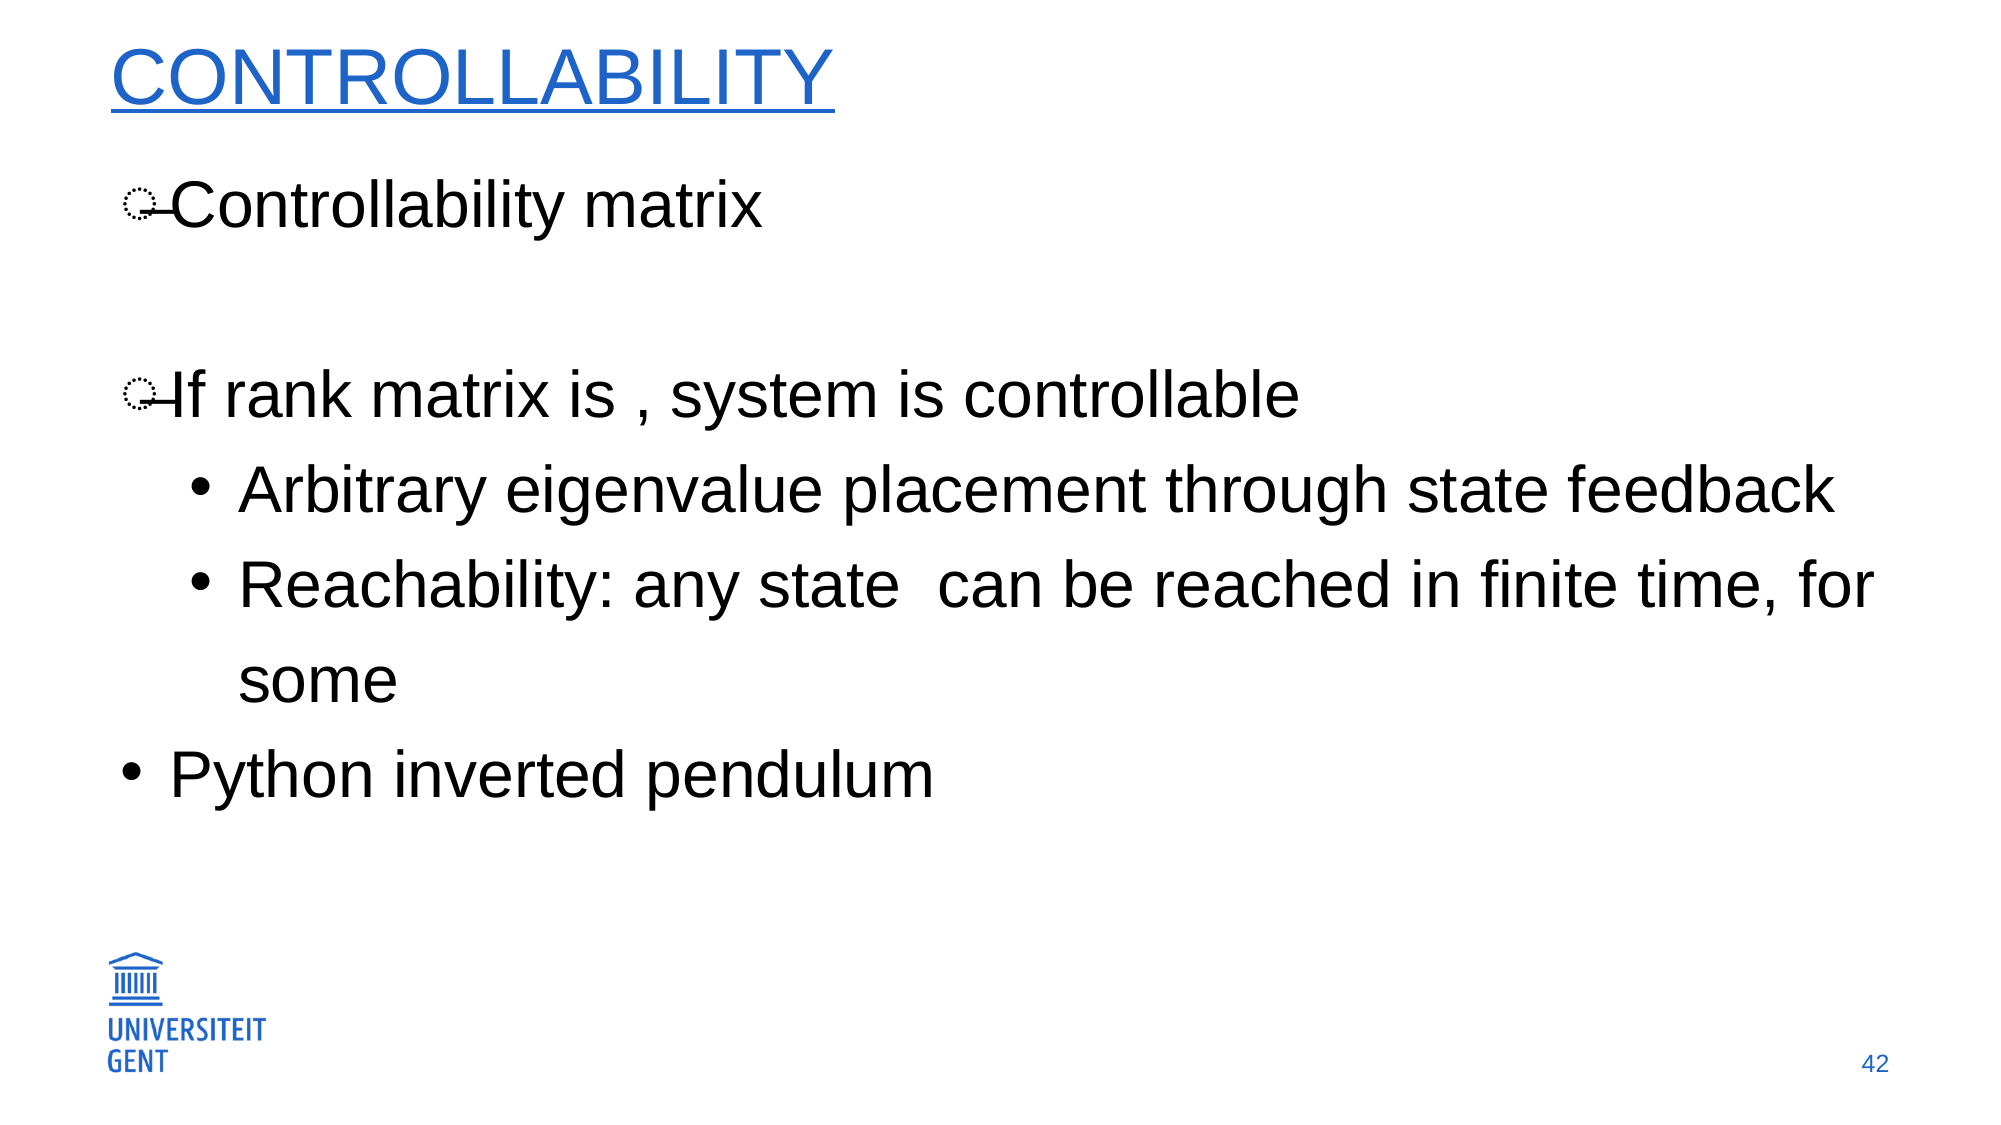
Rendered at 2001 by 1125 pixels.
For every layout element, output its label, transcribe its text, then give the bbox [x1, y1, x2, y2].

picture [55, 911, 323, 1125]
slide_number 42 [1798, 1032, 1905, 1092]
title Controllability [95, 29, 1908, 129]
